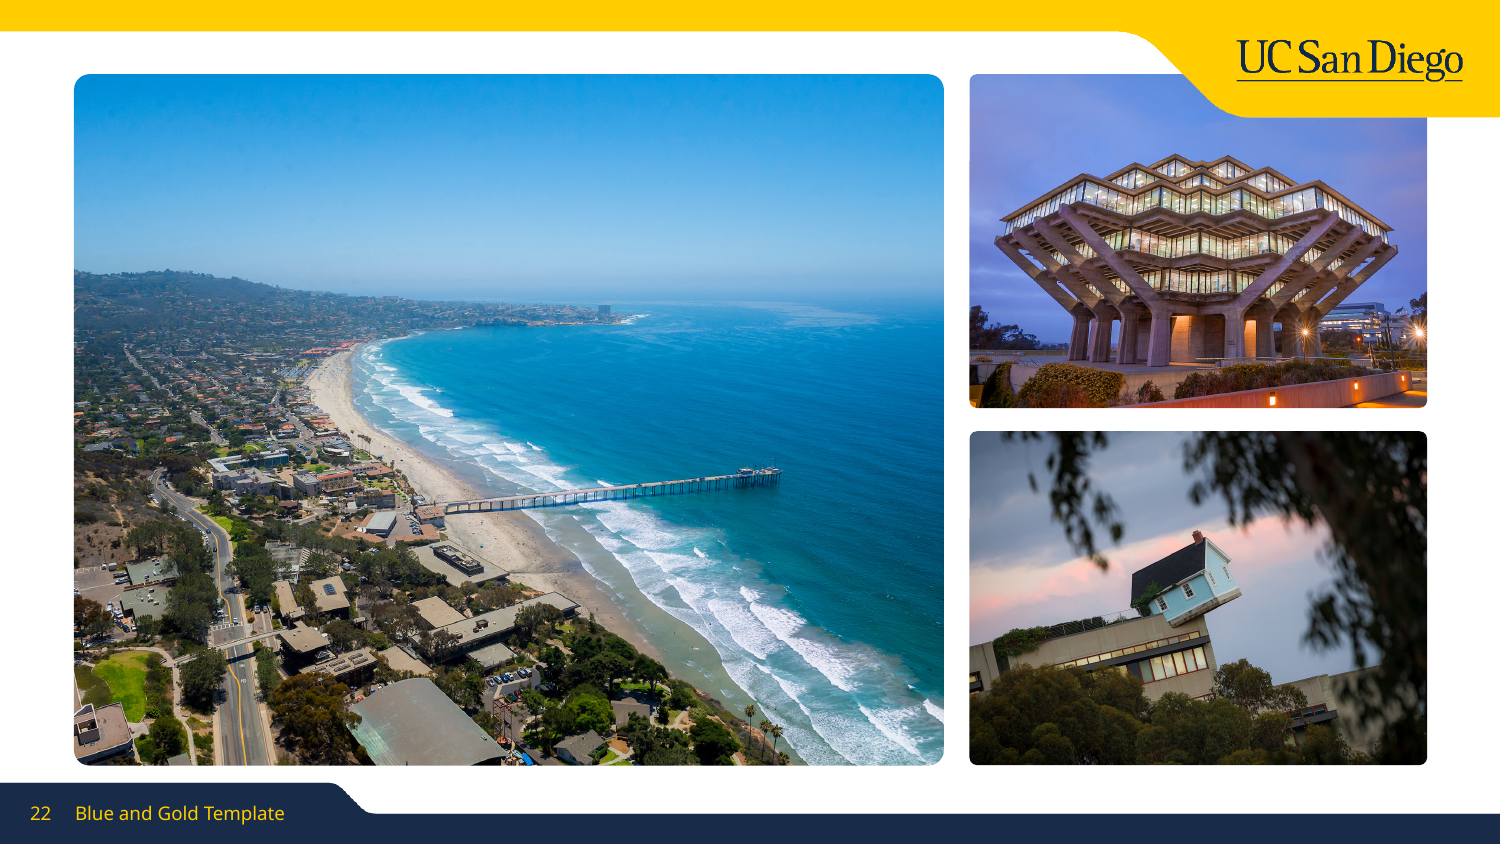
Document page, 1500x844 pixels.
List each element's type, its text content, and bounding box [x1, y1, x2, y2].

footer Blue and Gold Template [75, 796, 332, 833]
picture [0, 0, 1500, 844]
slide_number 22 [30, 796, 75, 833]
